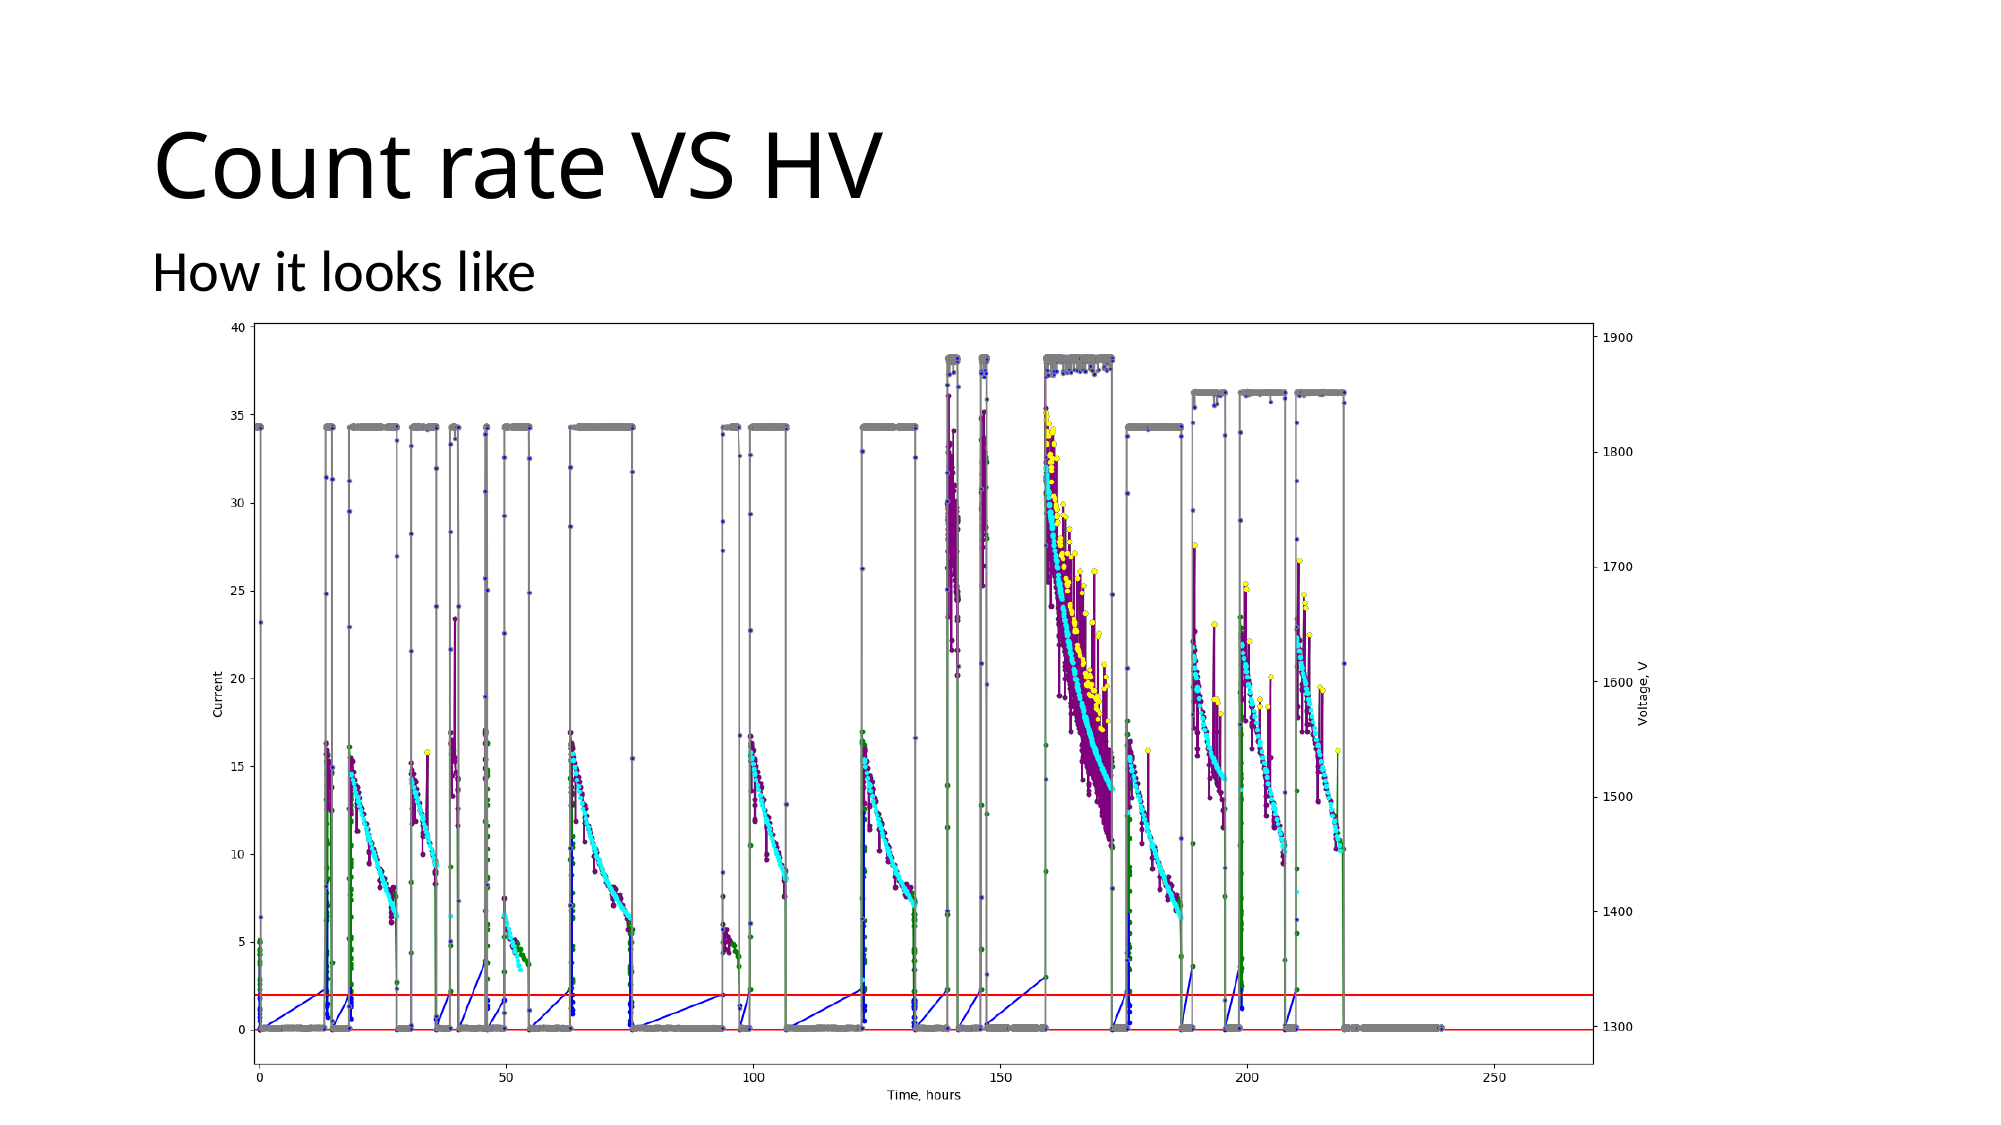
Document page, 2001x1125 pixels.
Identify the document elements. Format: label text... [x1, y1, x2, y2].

title Count rate VS HV [137, 59, 1863, 233]
picture [199, 301, 1663, 1125]
list How it looks like [137, 233, 1863, 948]
